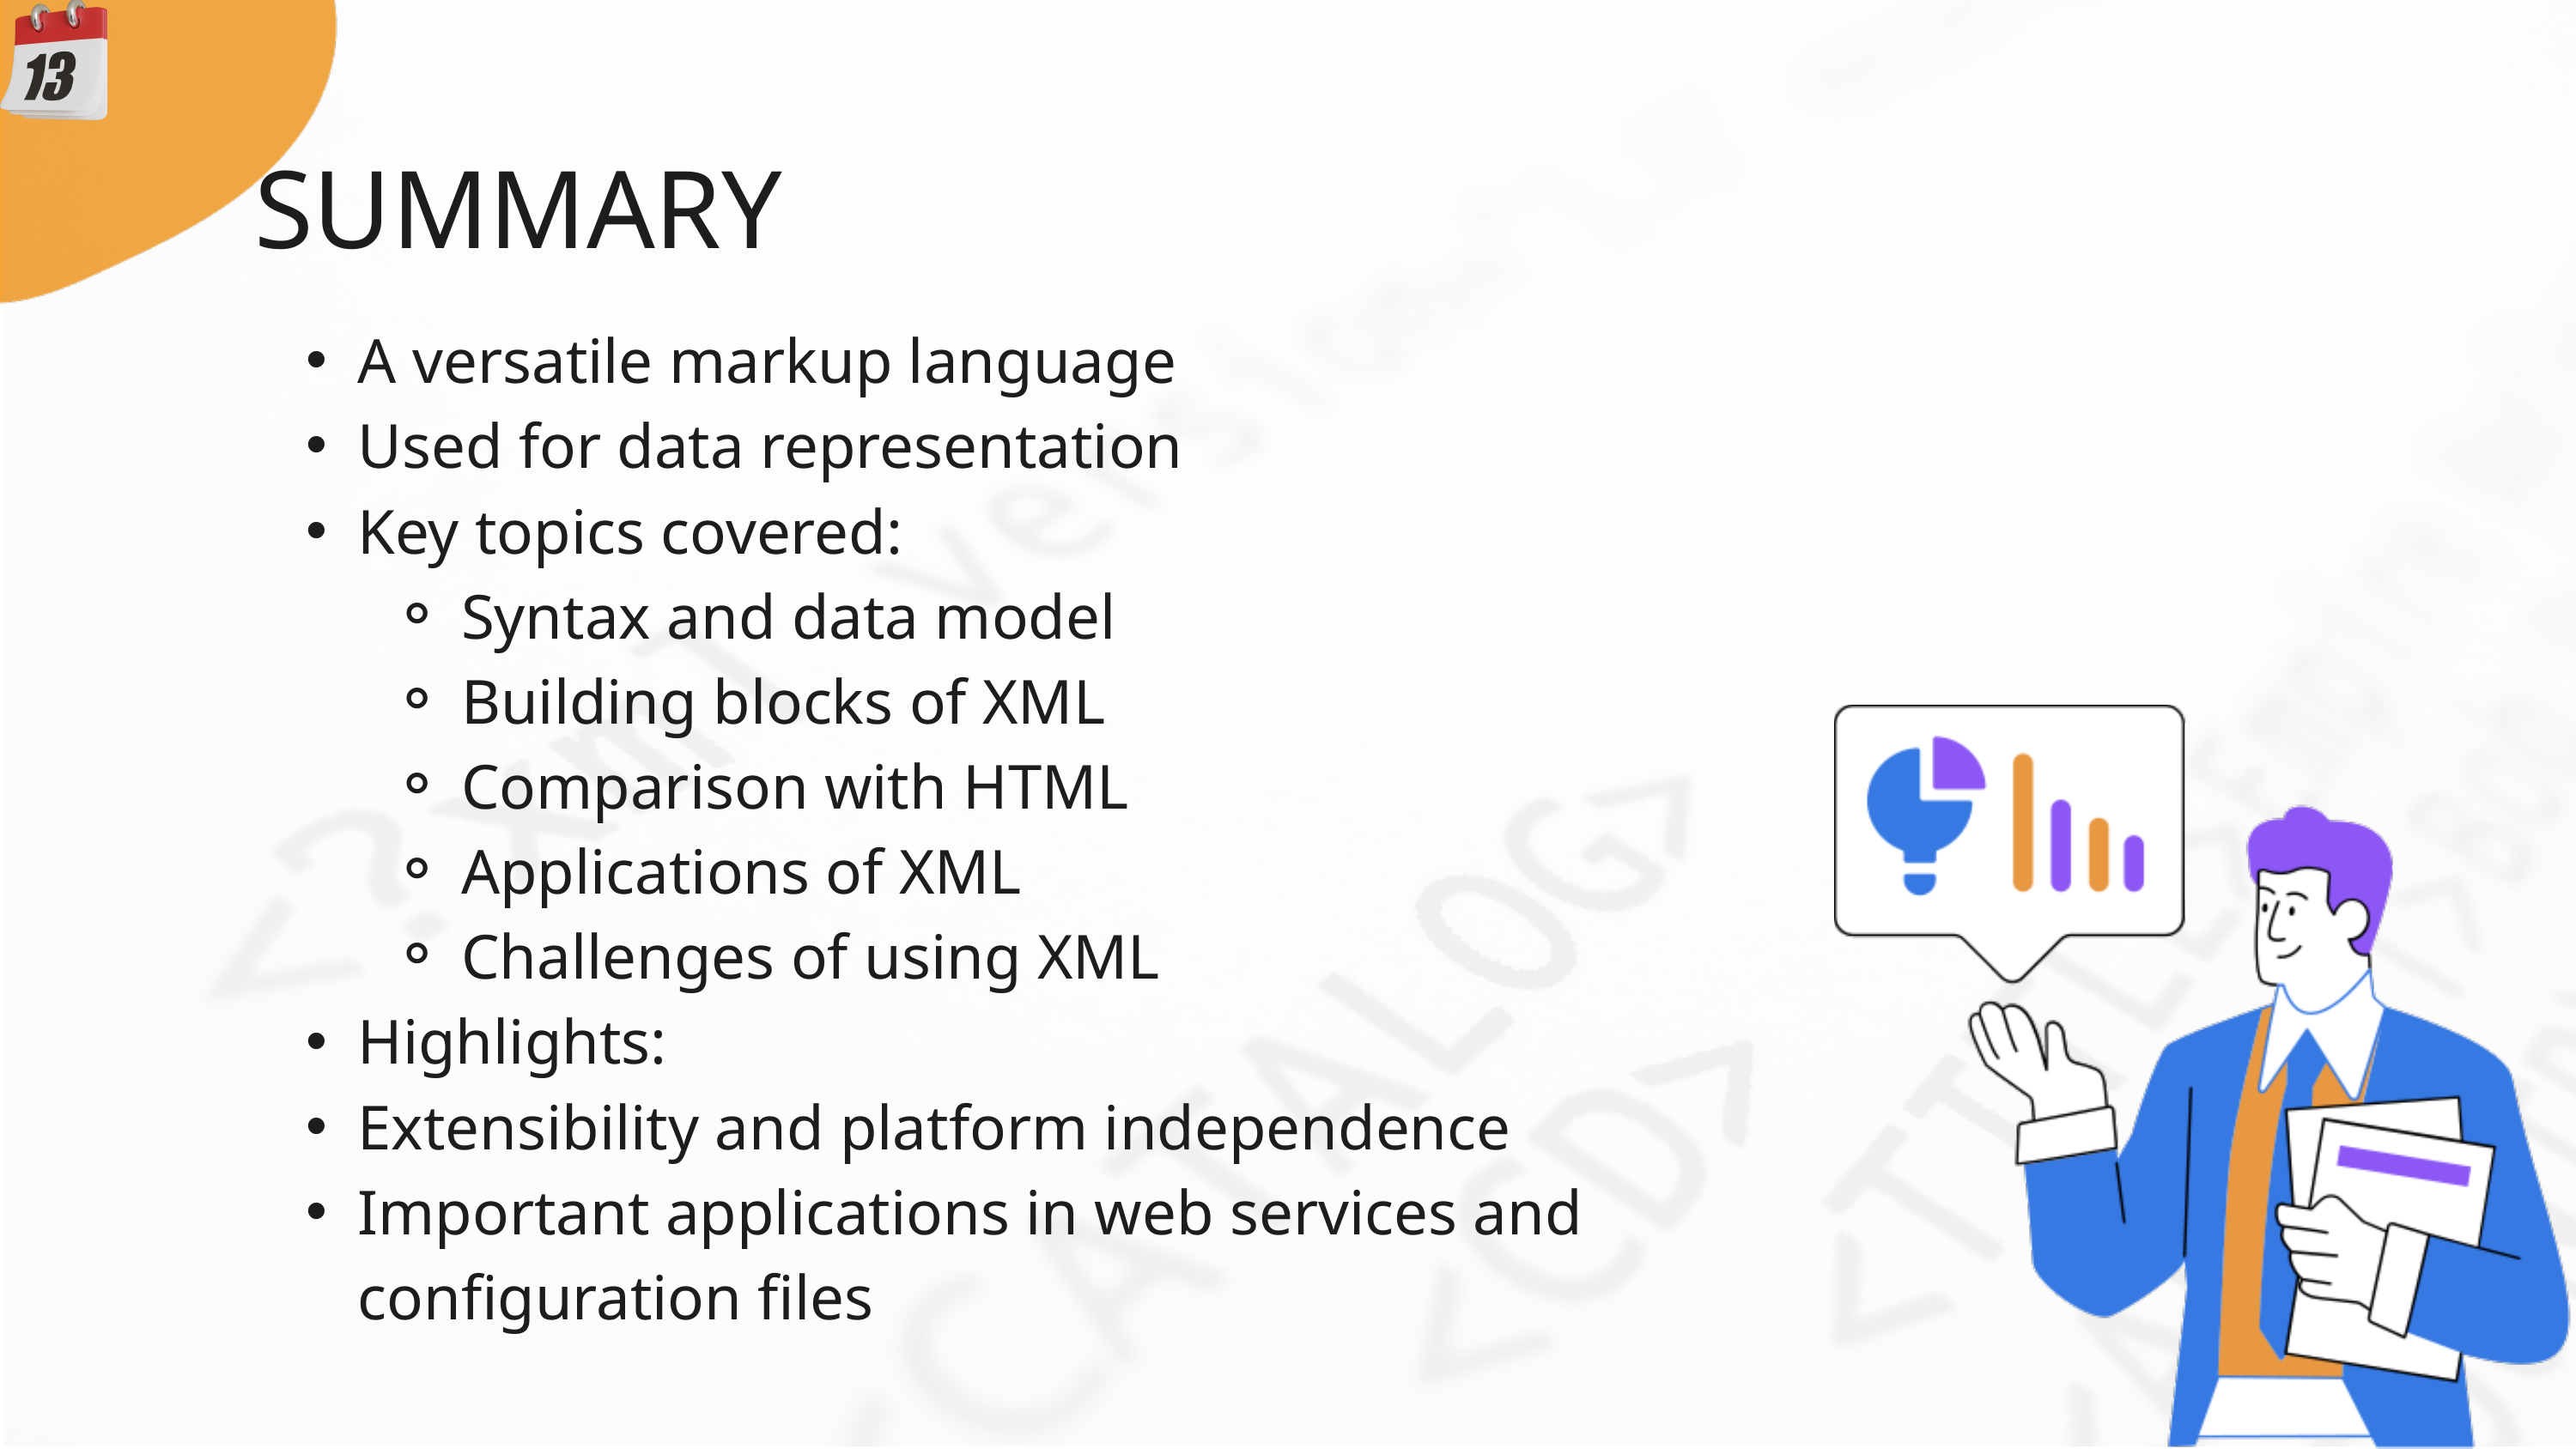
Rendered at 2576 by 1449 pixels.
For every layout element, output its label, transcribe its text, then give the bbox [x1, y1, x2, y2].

text_box [0, 0, 108, 120]
text_box A versatile markup language Used for data representation Key topics covered: Syntax and data model Building blocks of XML Comparison with HTML Applications of XML Challenges of using XML Highlights: Extensibility and platform independence Important applications in web services and configuration files [254, 310, 1874, 1332]
text_box [0, 120, 3, 306]
text_box SUMMARY [254, 158, 1262, 270]
text_box [3, 0, 2576, 1446]
text_box [1834, 705, 2576, 1449]
